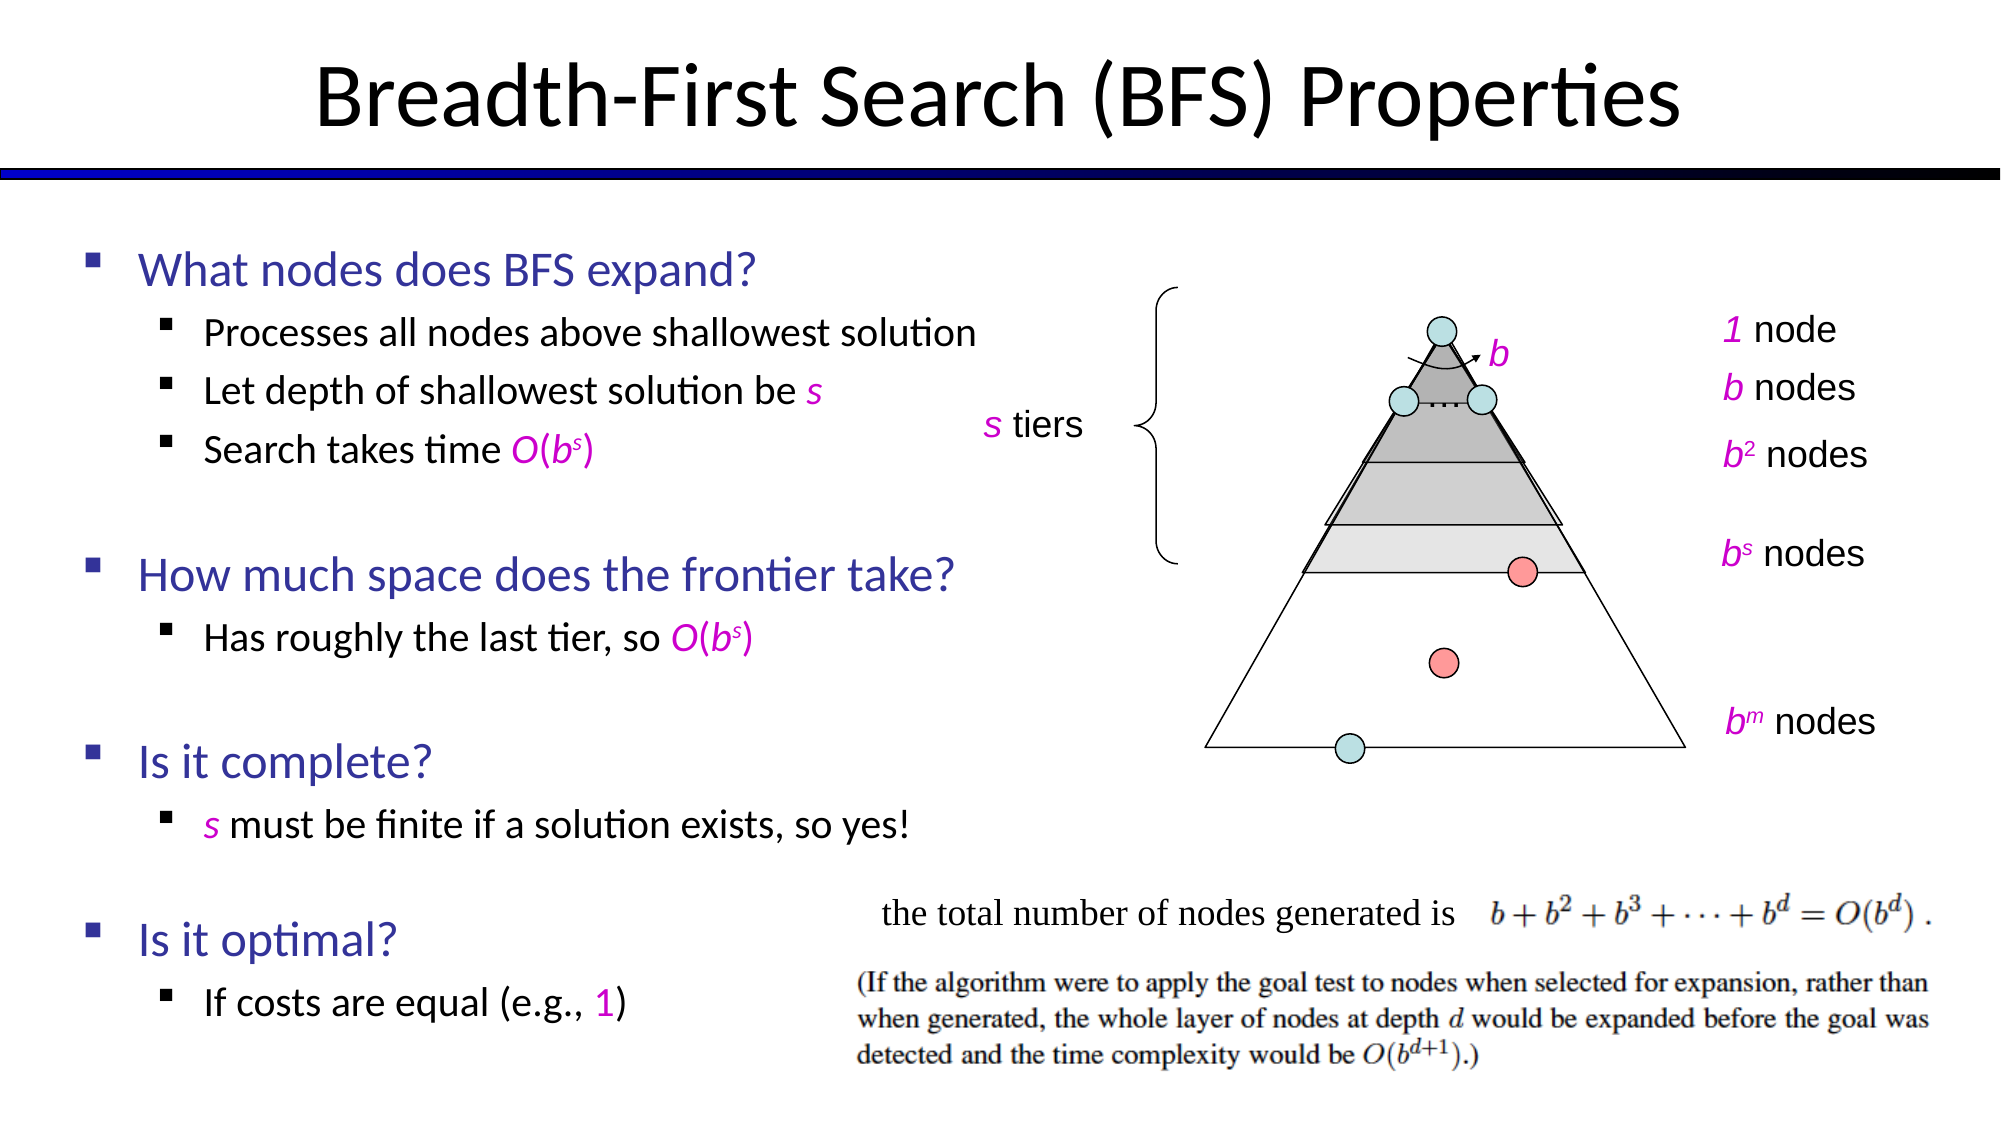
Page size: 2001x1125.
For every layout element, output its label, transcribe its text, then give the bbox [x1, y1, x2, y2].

text_box the total number of nodes generated is [866, 880, 1463, 941]
picture [850, 957, 1959, 1075]
picture [1465, 880, 1947, 948]
text_box [1407, 354, 1473, 369]
text_box 1 node [1707, 297, 1892, 358]
text_box [1362, 413, 1394, 463]
list What nodes does BFS expand? Processes all nodes above shallowest solution Let depth of shallowest solution be s Search takes time O(bs) How much space does the frontier take? Has roughly the last tier, so O(bs) Is it complete? s must be finite if a solution exists, so yes! Is it optimal? If costs are equal (e.g., 1) [66, 228, 1001, 1006]
text_box [1492, 411, 1525, 463]
text_box [1508, 557, 1538, 587]
text_box [1335, 733, 1365, 764]
text_box b nodes [1708, 355, 1892, 416]
title Breadth-First Search (BFS) Properties [0, 0, 2000, 184]
text_box [1205, 365, 1686, 748]
text_box [1324, 463, 1366, 525]
text_box … [1410, 362, 1456, 423]
text_box [1156, 287, 1178, 564]
text_box b2 nodes [1708, 422, 1892, 483]
text_box [1389, 386, 1410, 417]
text_box [1427, 343, 1459, 356]
text_box [1427, 316, 1457, 347]
text_box [1522, 463, 1563, 525]
text_box [1467, 385, 1497, 415]
text_box s tiers [968, 392, 1177, 453]
text_box [1429, 648, 1459, 678]
text_box bm nodes [1710, 689, 1950, 750]
text_box bs nodes [1706, 521, 1946, 582]
text_box b [1473, 321, 1523, 382]
